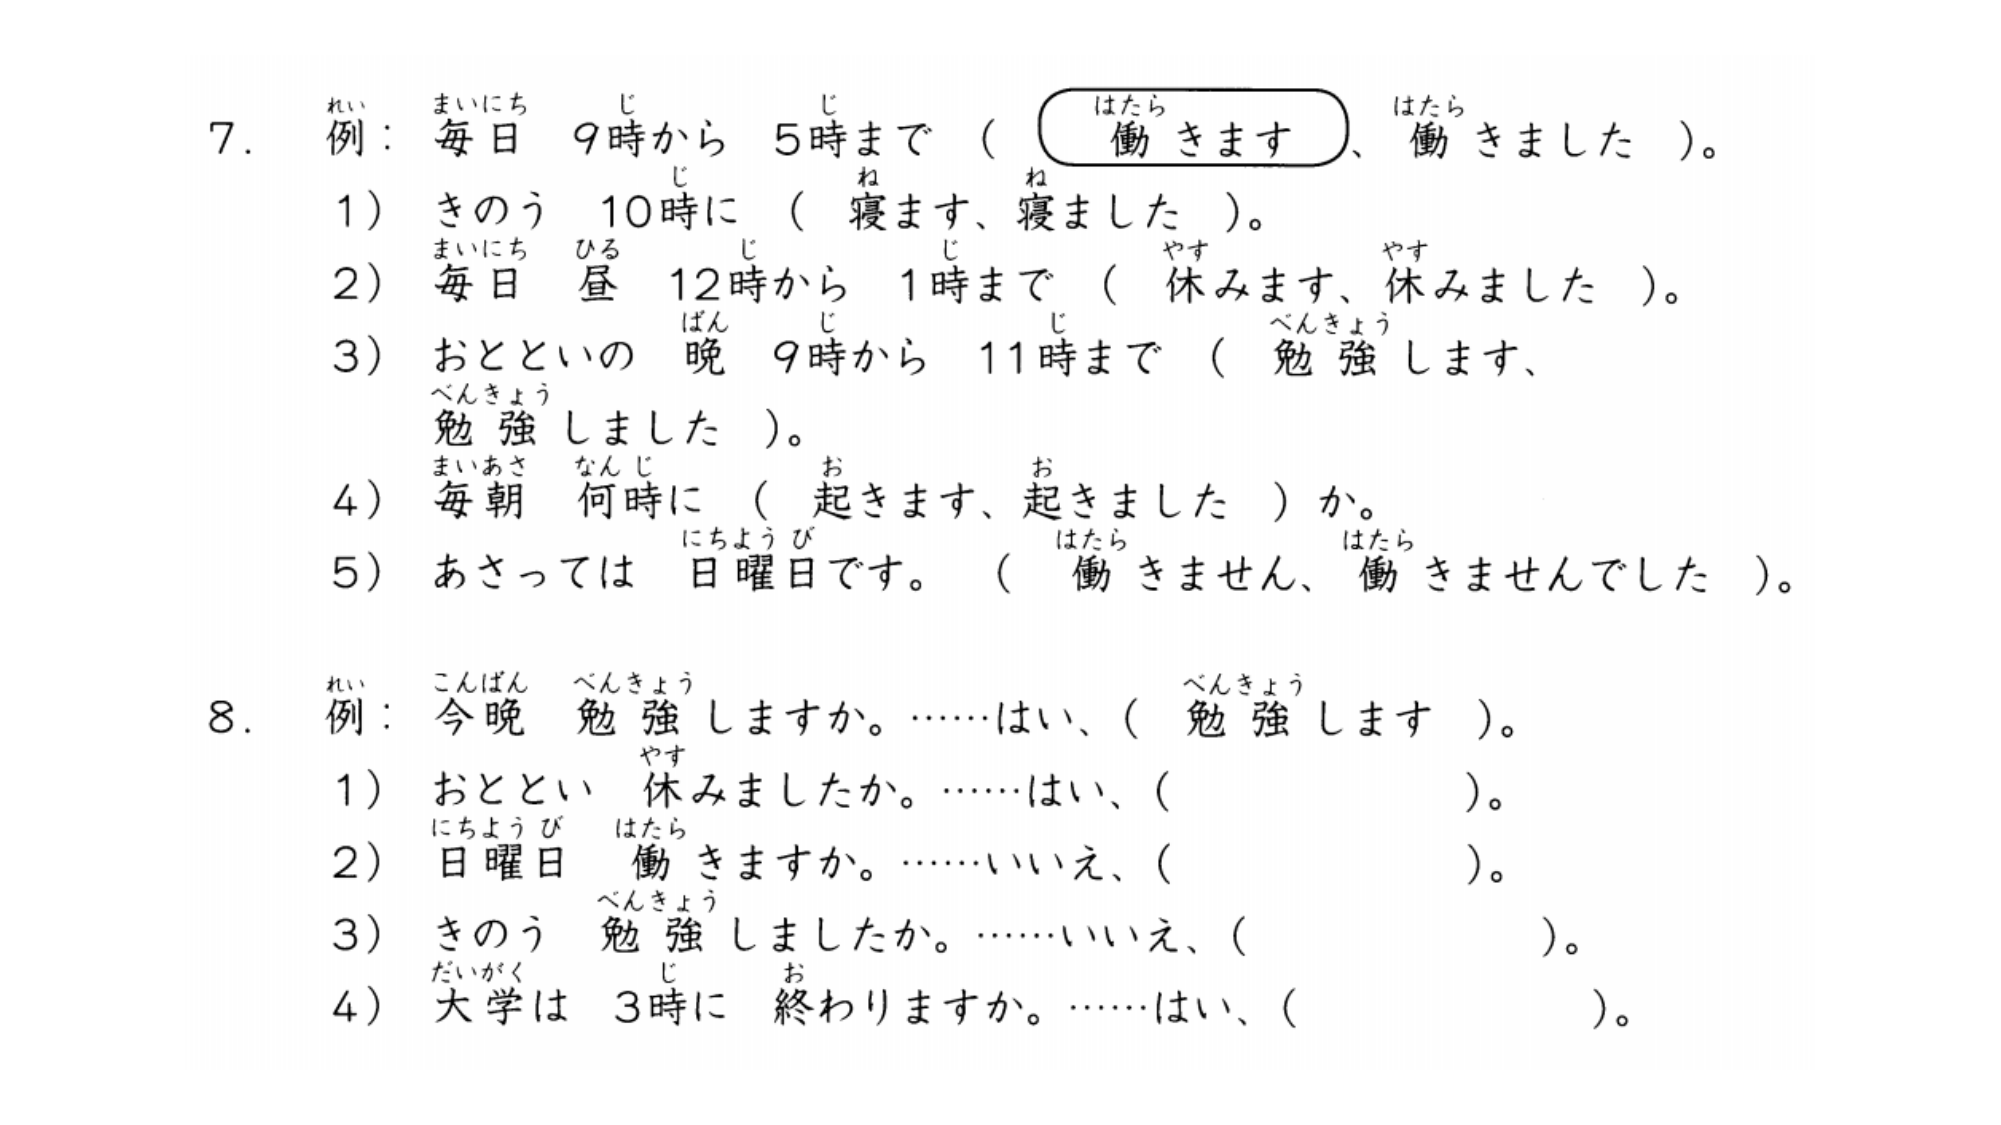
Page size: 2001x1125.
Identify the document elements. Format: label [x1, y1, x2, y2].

list [185, 55, 1815, 1070]
